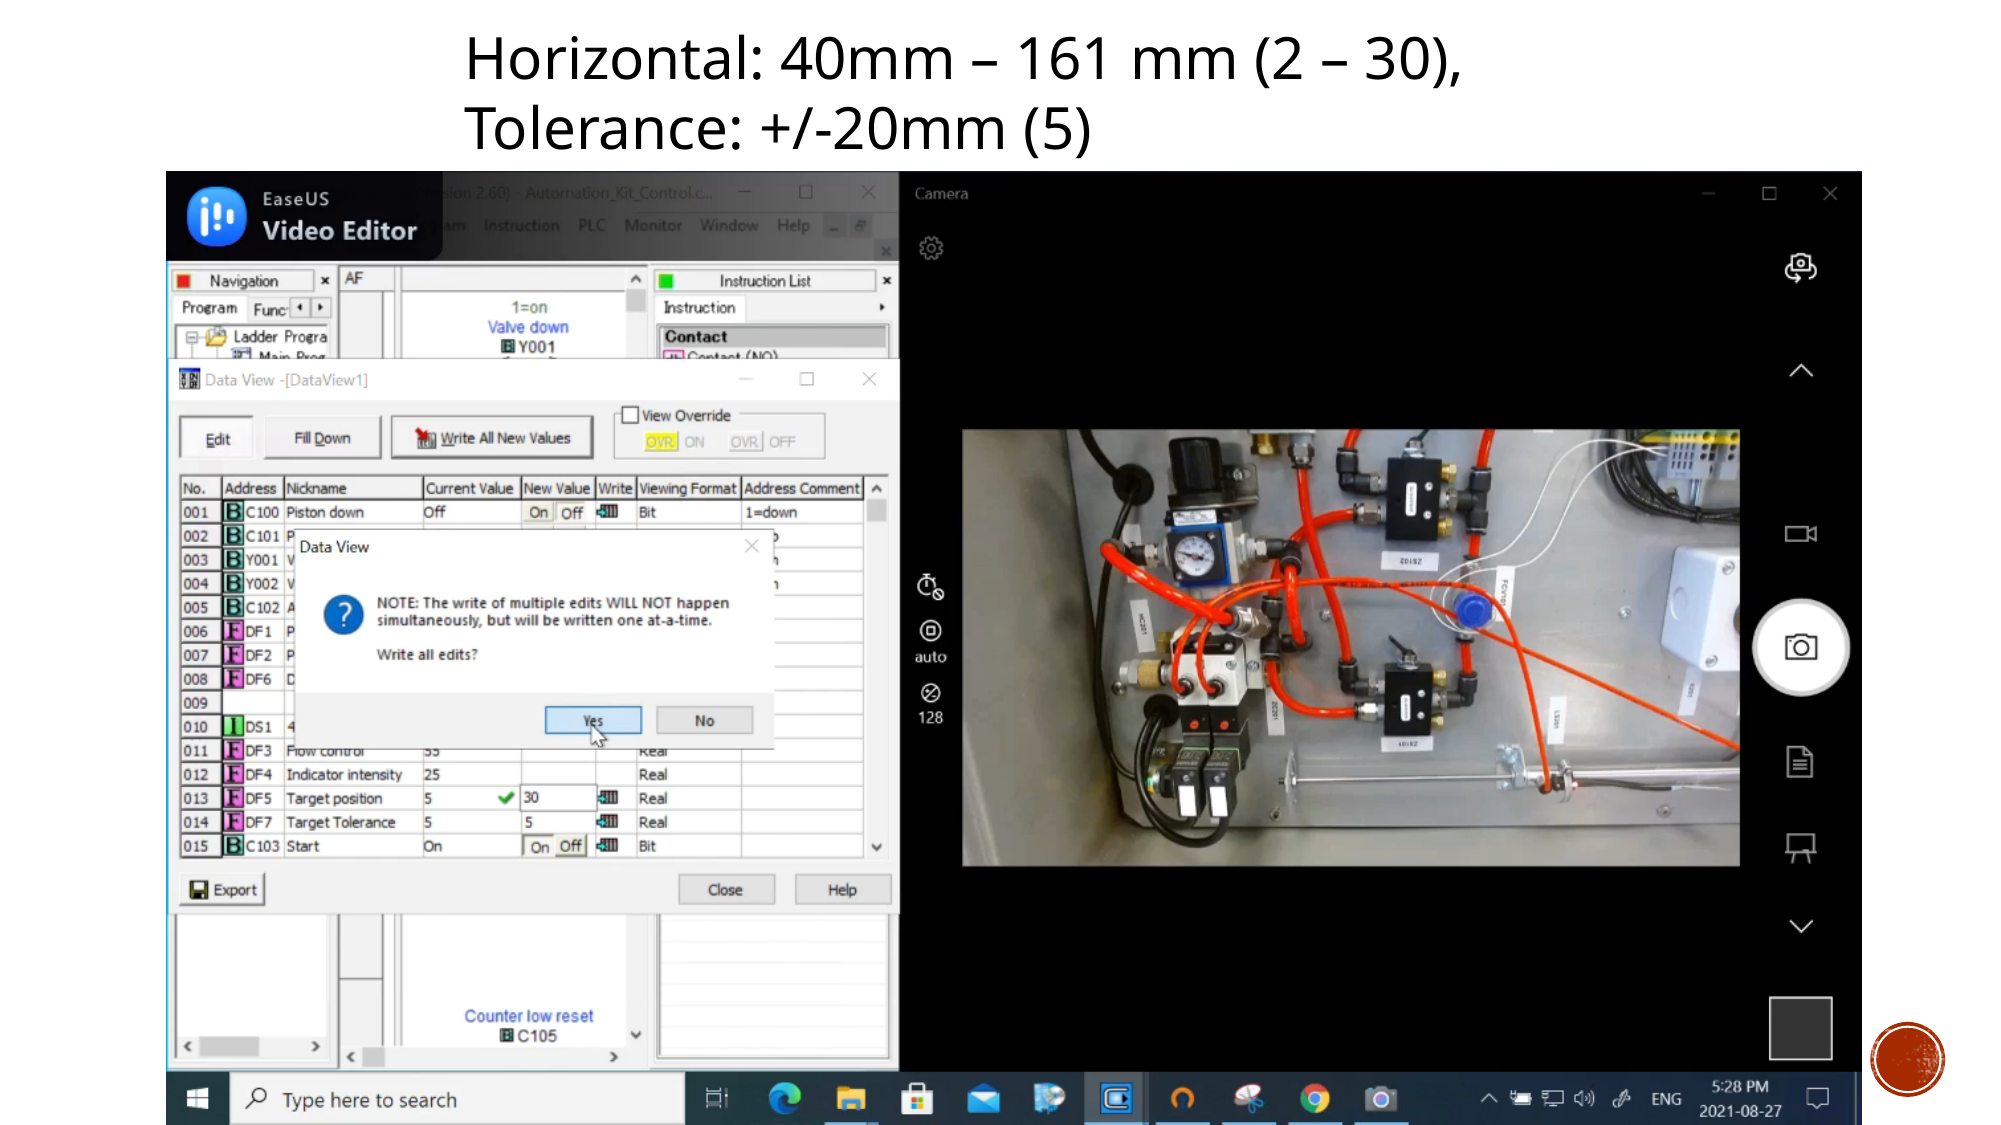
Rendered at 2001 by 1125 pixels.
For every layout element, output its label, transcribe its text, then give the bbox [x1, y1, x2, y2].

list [169, 175, 1859, 1120]
text_box Horizontal: 40mm – 161 mm (2 – 30), Tolerance: +/-20mm (5) [450, 14, 1632, 169]
